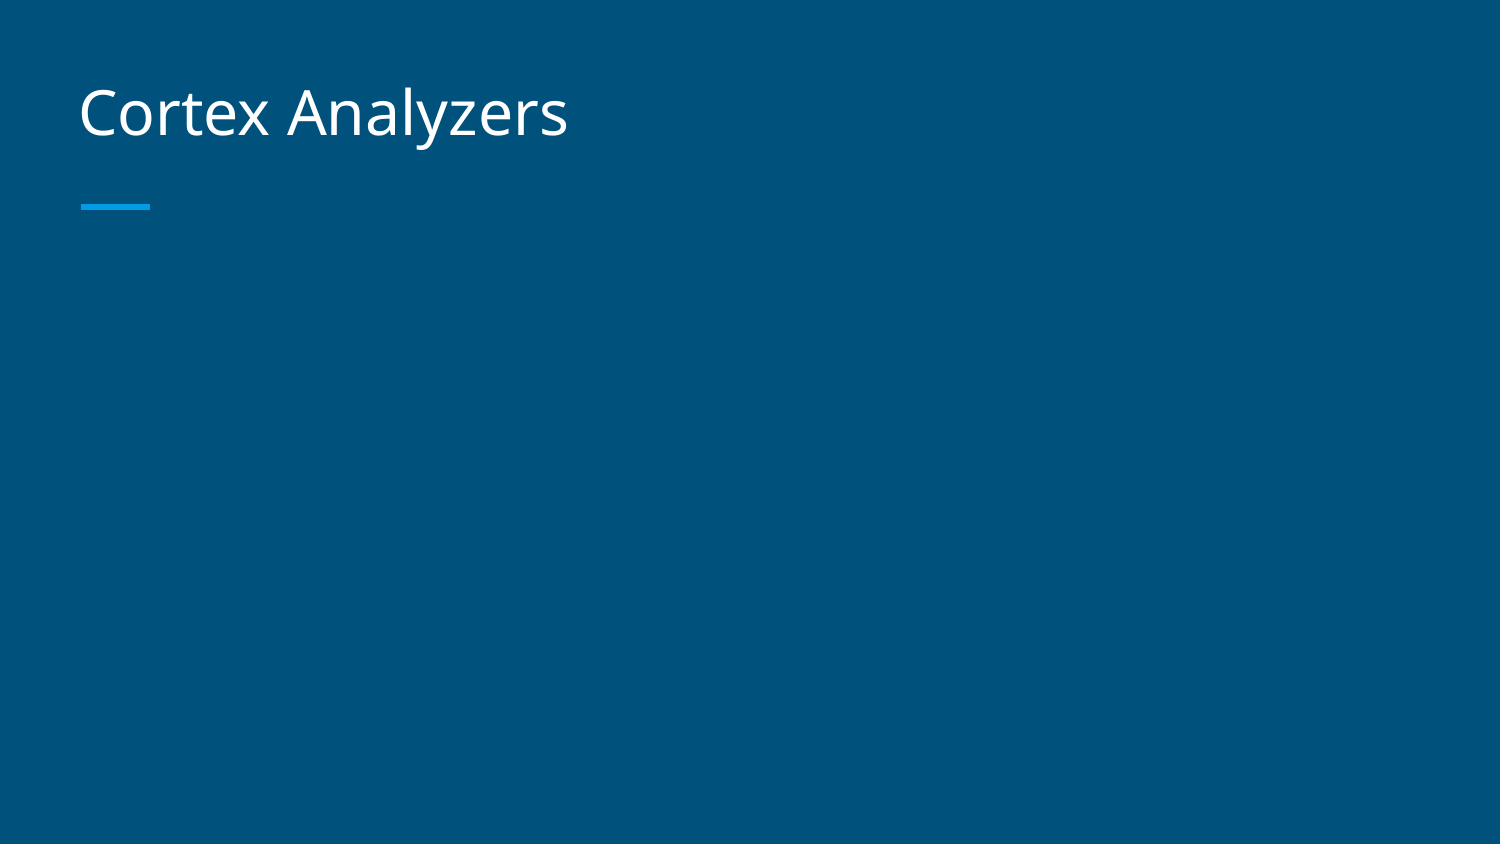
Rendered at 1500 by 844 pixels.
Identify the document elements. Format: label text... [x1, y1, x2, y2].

title Cortex Analyzers [63, 49, 1437, 164]
